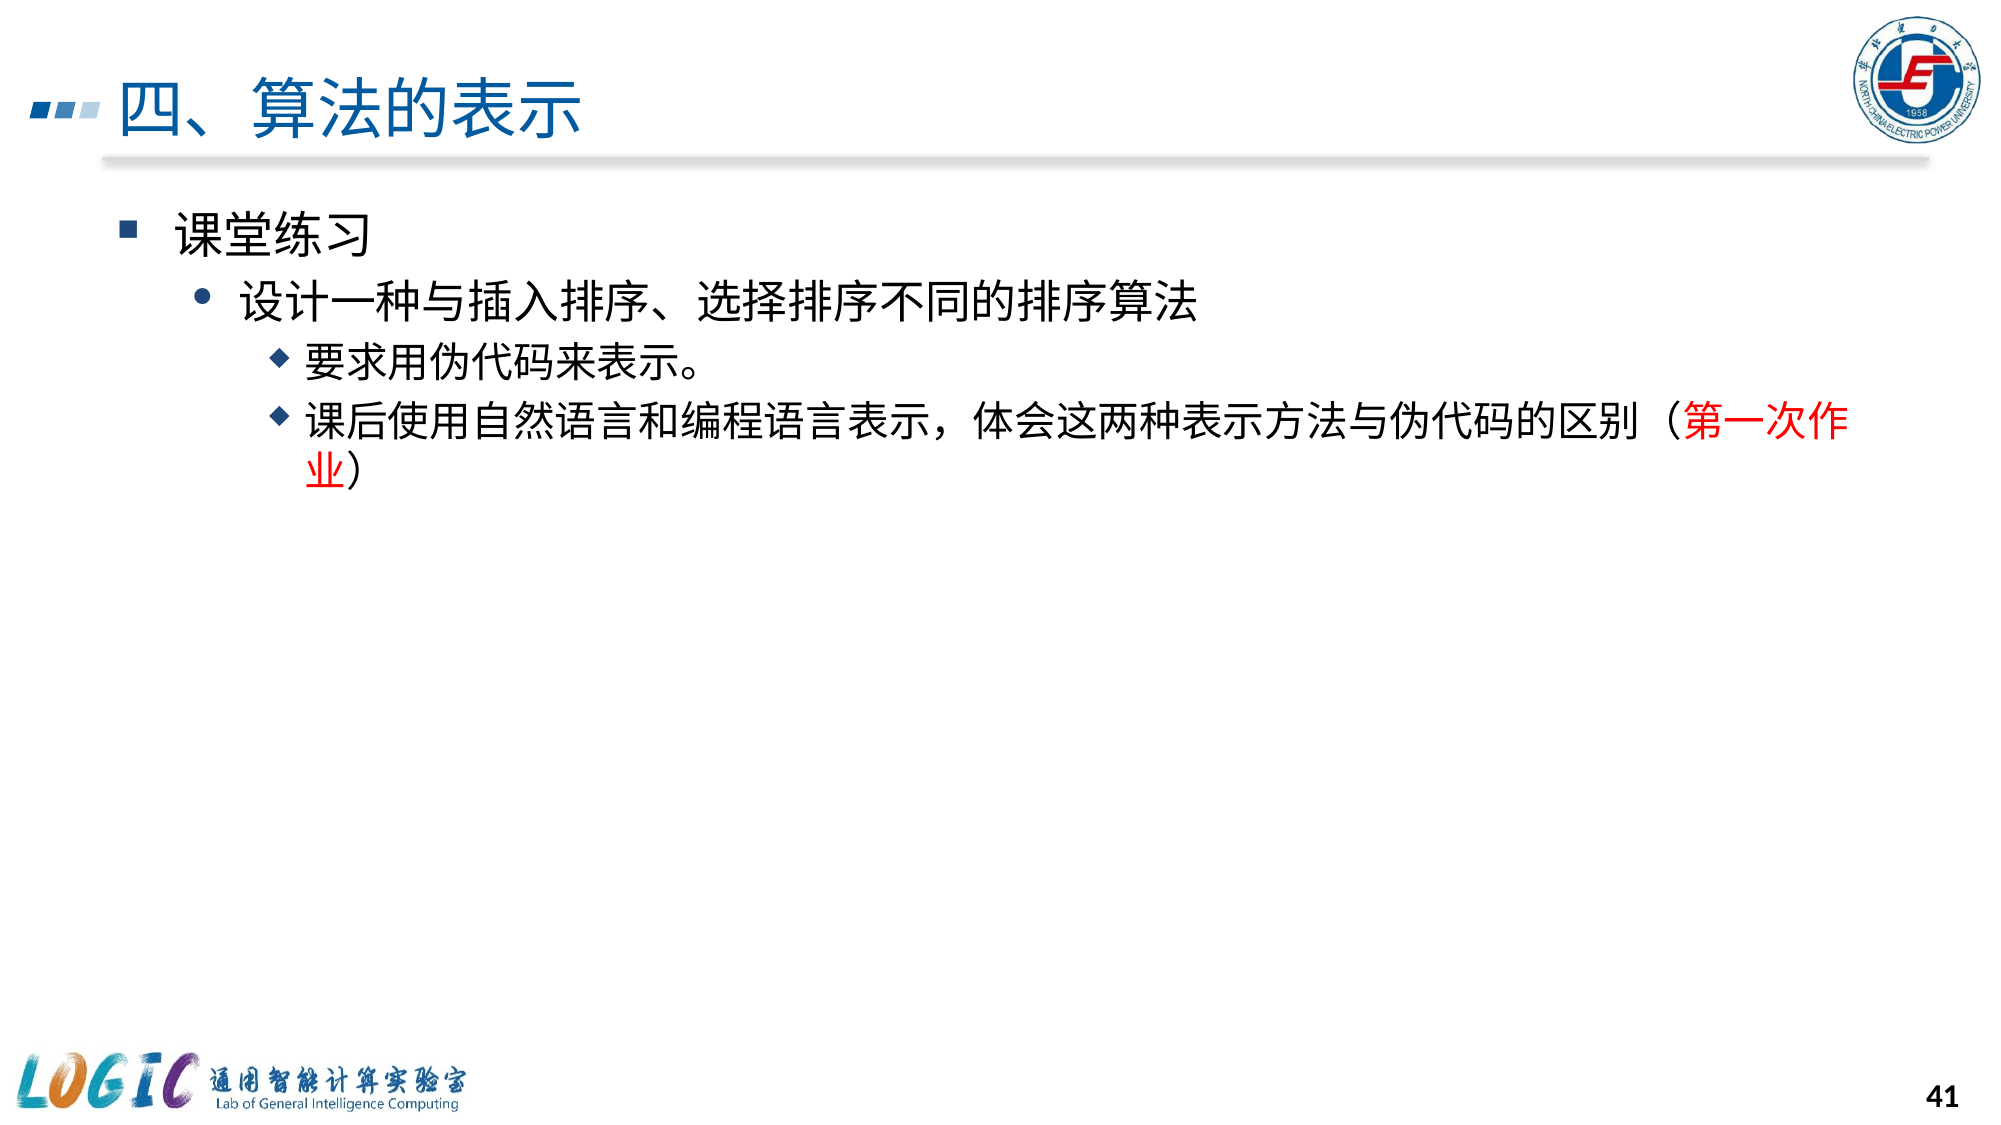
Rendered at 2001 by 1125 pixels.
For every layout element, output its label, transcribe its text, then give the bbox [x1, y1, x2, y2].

slide_number 41 [1866, 1063, 1975, 1124]
title 四、算法的表示 [102, 66, 1756, 173]
picture [1835, 3, 2001, 161]
list 课堂练习 设计一种与插入排序、选择排序不同的排序算法 要求用伪代码来表示。 课后使用自然语言和编程语言表示，体会这两种表示方法与伪代码的区别（第一次作业） [102, 196, 1922, 976]
picture [0, 1034, 479, 1123]
